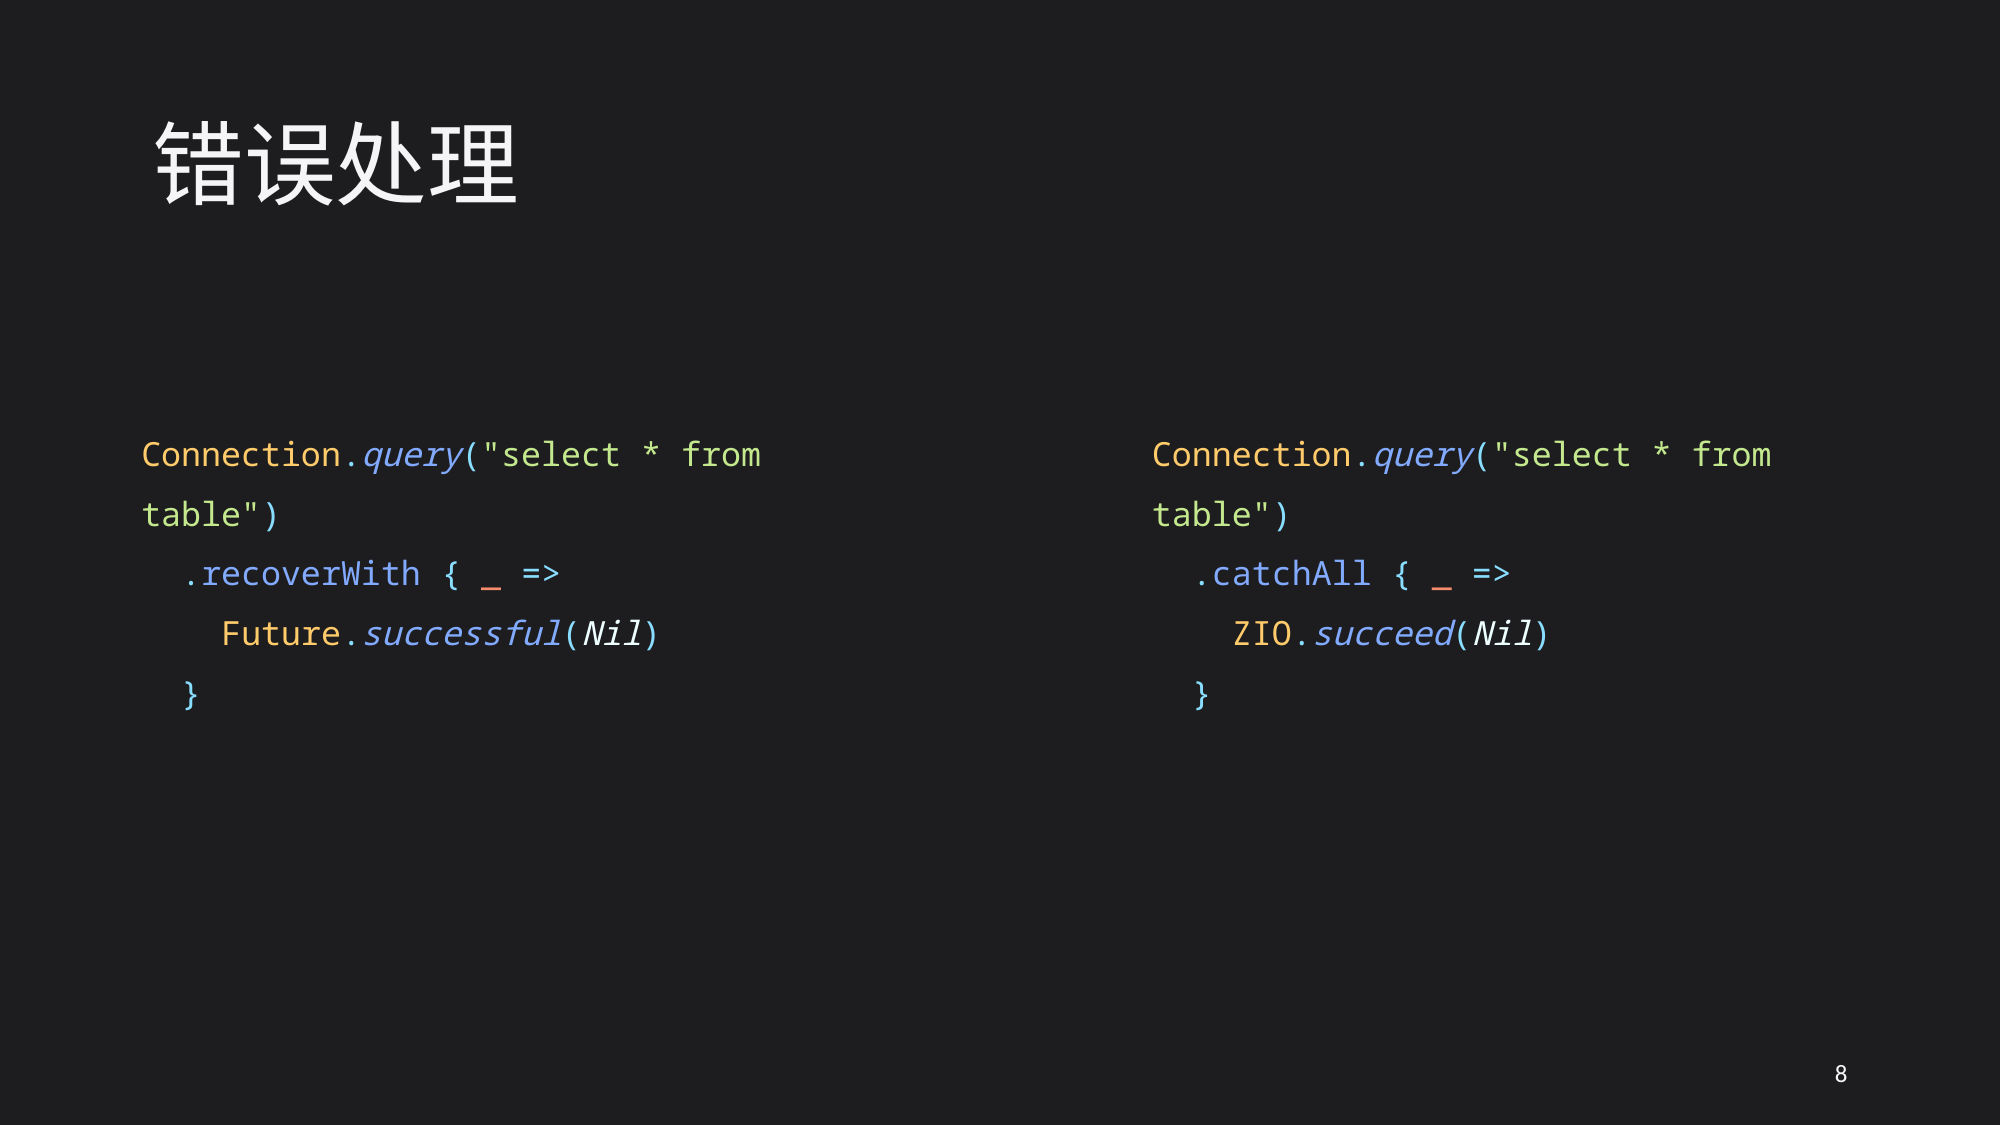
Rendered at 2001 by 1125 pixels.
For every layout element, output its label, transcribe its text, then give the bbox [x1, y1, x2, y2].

list Connection.query("select * from table") .recoverWith { _ => Future.successful(Nil) } [126, 236, 870, 889]
title 错误处理 [137, 59, 1863, 278]
slide_number 8 [1412, 1042, 1863, 1103]
text_box Connection.query("select * from table") .catchAll { _ => ZIO.succeed(Nil) } [1136, 405, 1898, 720]
